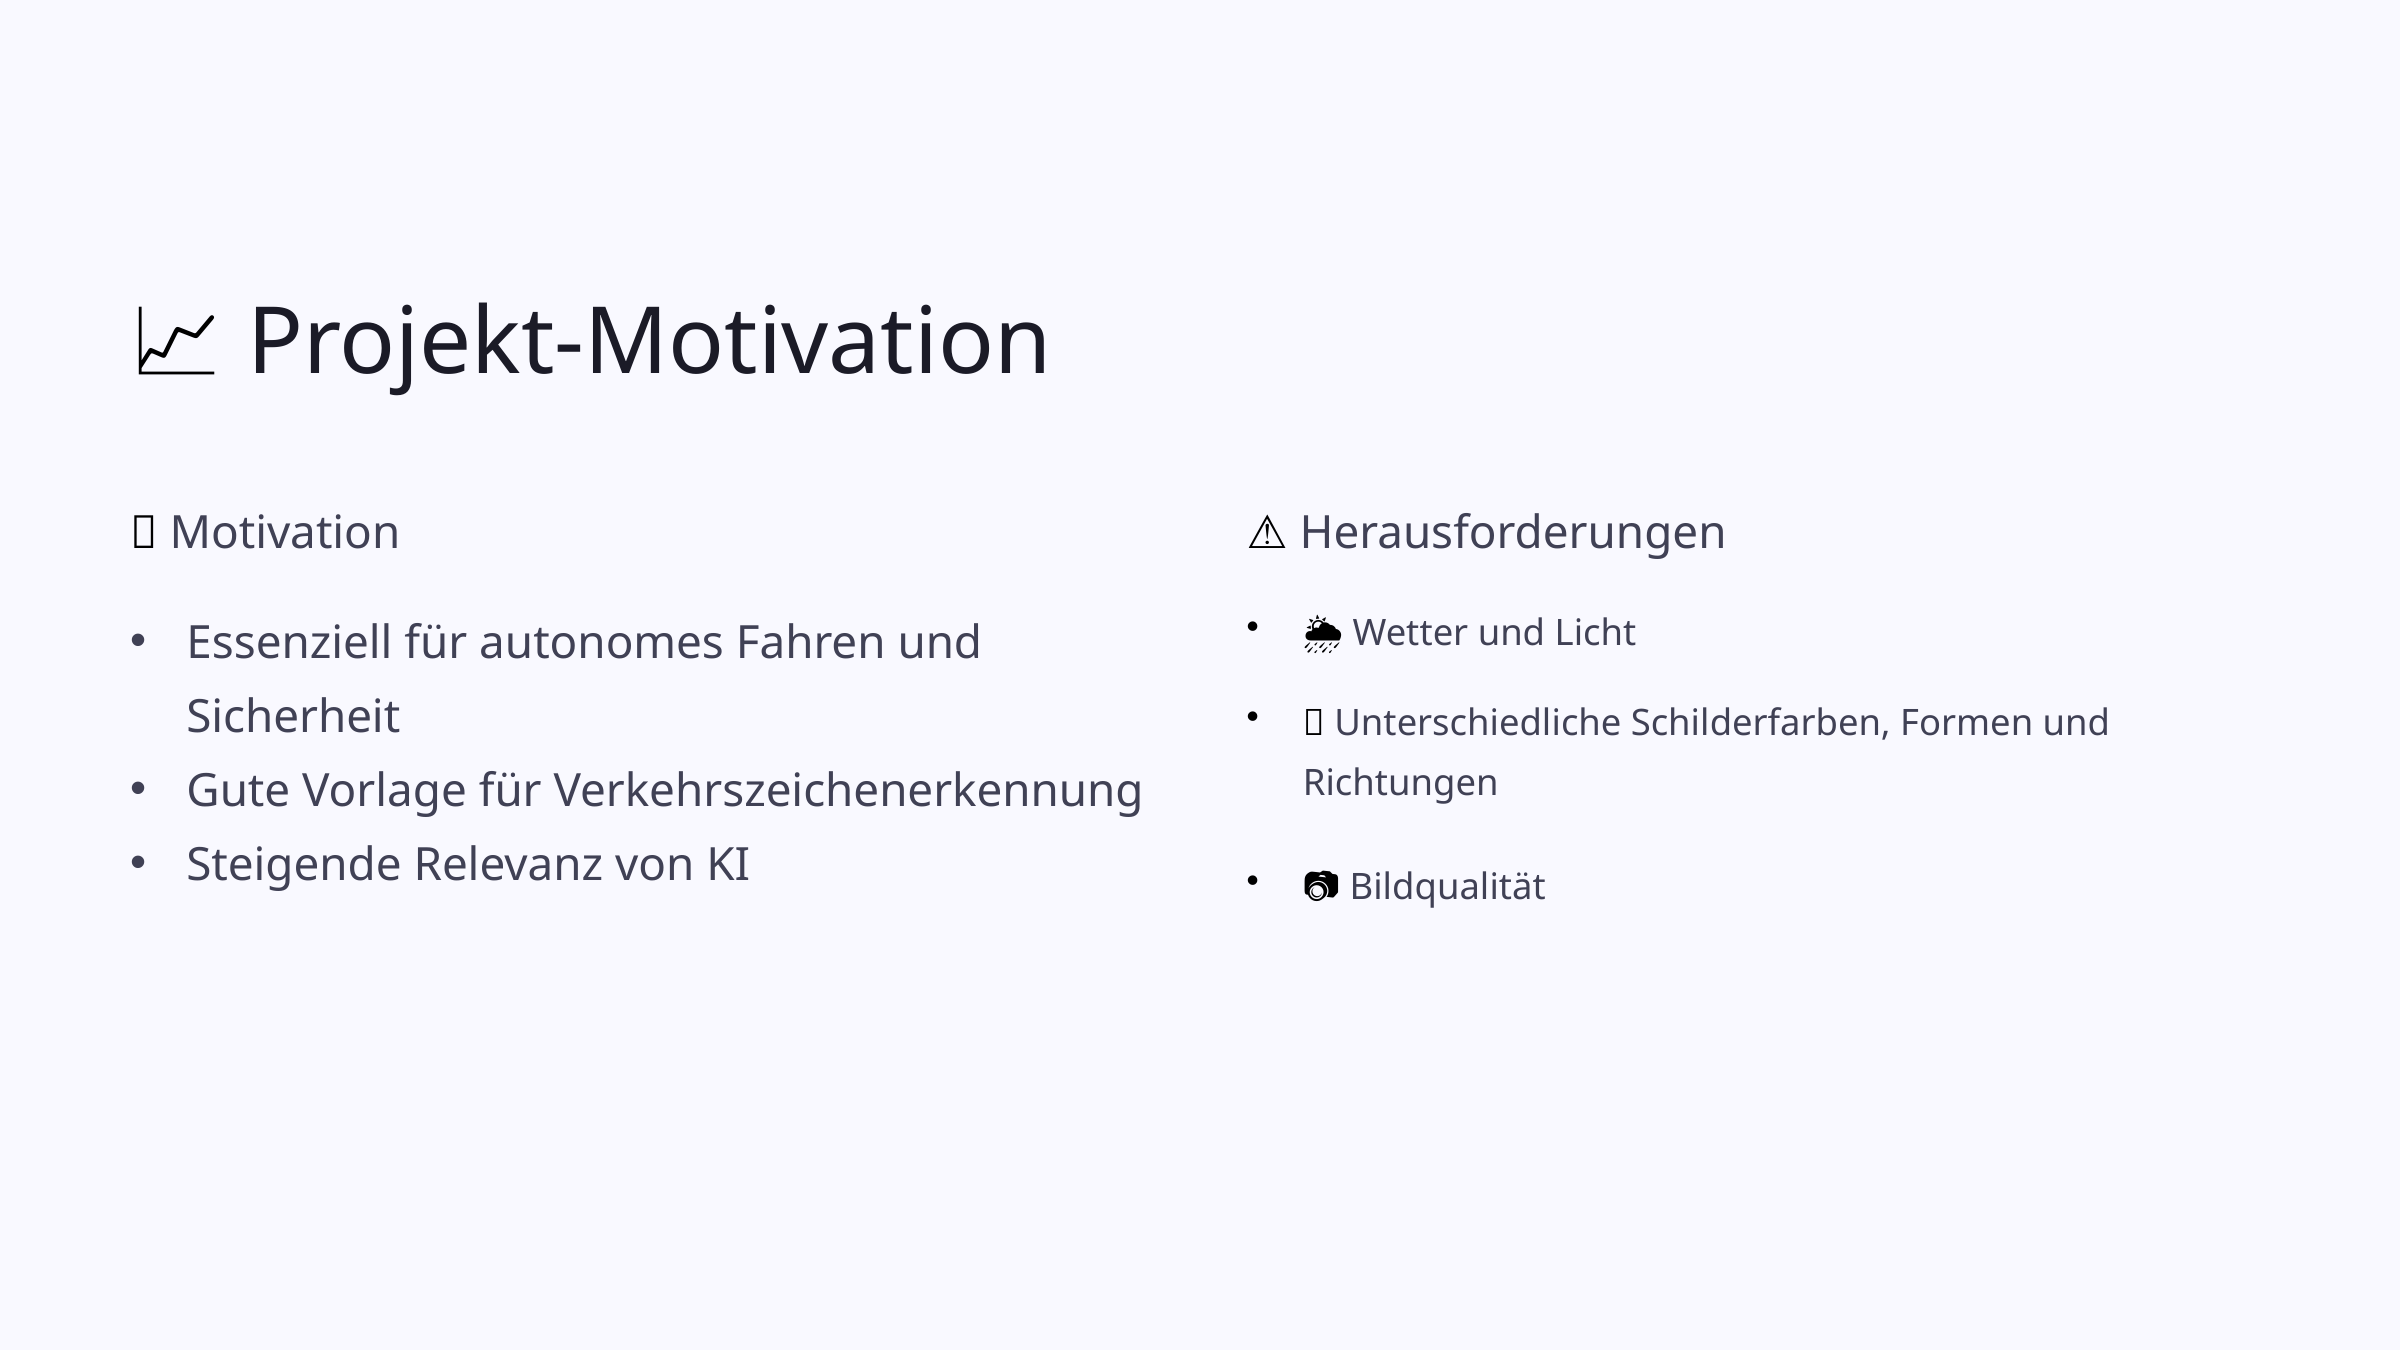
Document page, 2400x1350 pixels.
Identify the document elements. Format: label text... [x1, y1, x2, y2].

text_box Essenziell für autonomes Fahren und Sicherheit Gute Vorlage für Verkehrszeichenerkennung Steigende Relevanz von KI [130, 593, 1170, 1040]
text_box 🛑 Unterschiedliche Schilderfarben, Formen und Richtungen [1246, 683, 2271, 835]
text_box 🌦️ Wetter und Licht [1246, 593, 2271, 671]
text_box 🔷 Motivation [130, 483, 1155, 561]
text_box 📈 Projekt-Motivation [130, 276, 1158, 394]
text_box ⚠️ Herausforderungen [1246, 483, 2271, 561]
text_box 📷 Bildqualität [1246, 847, 2271, 925]
